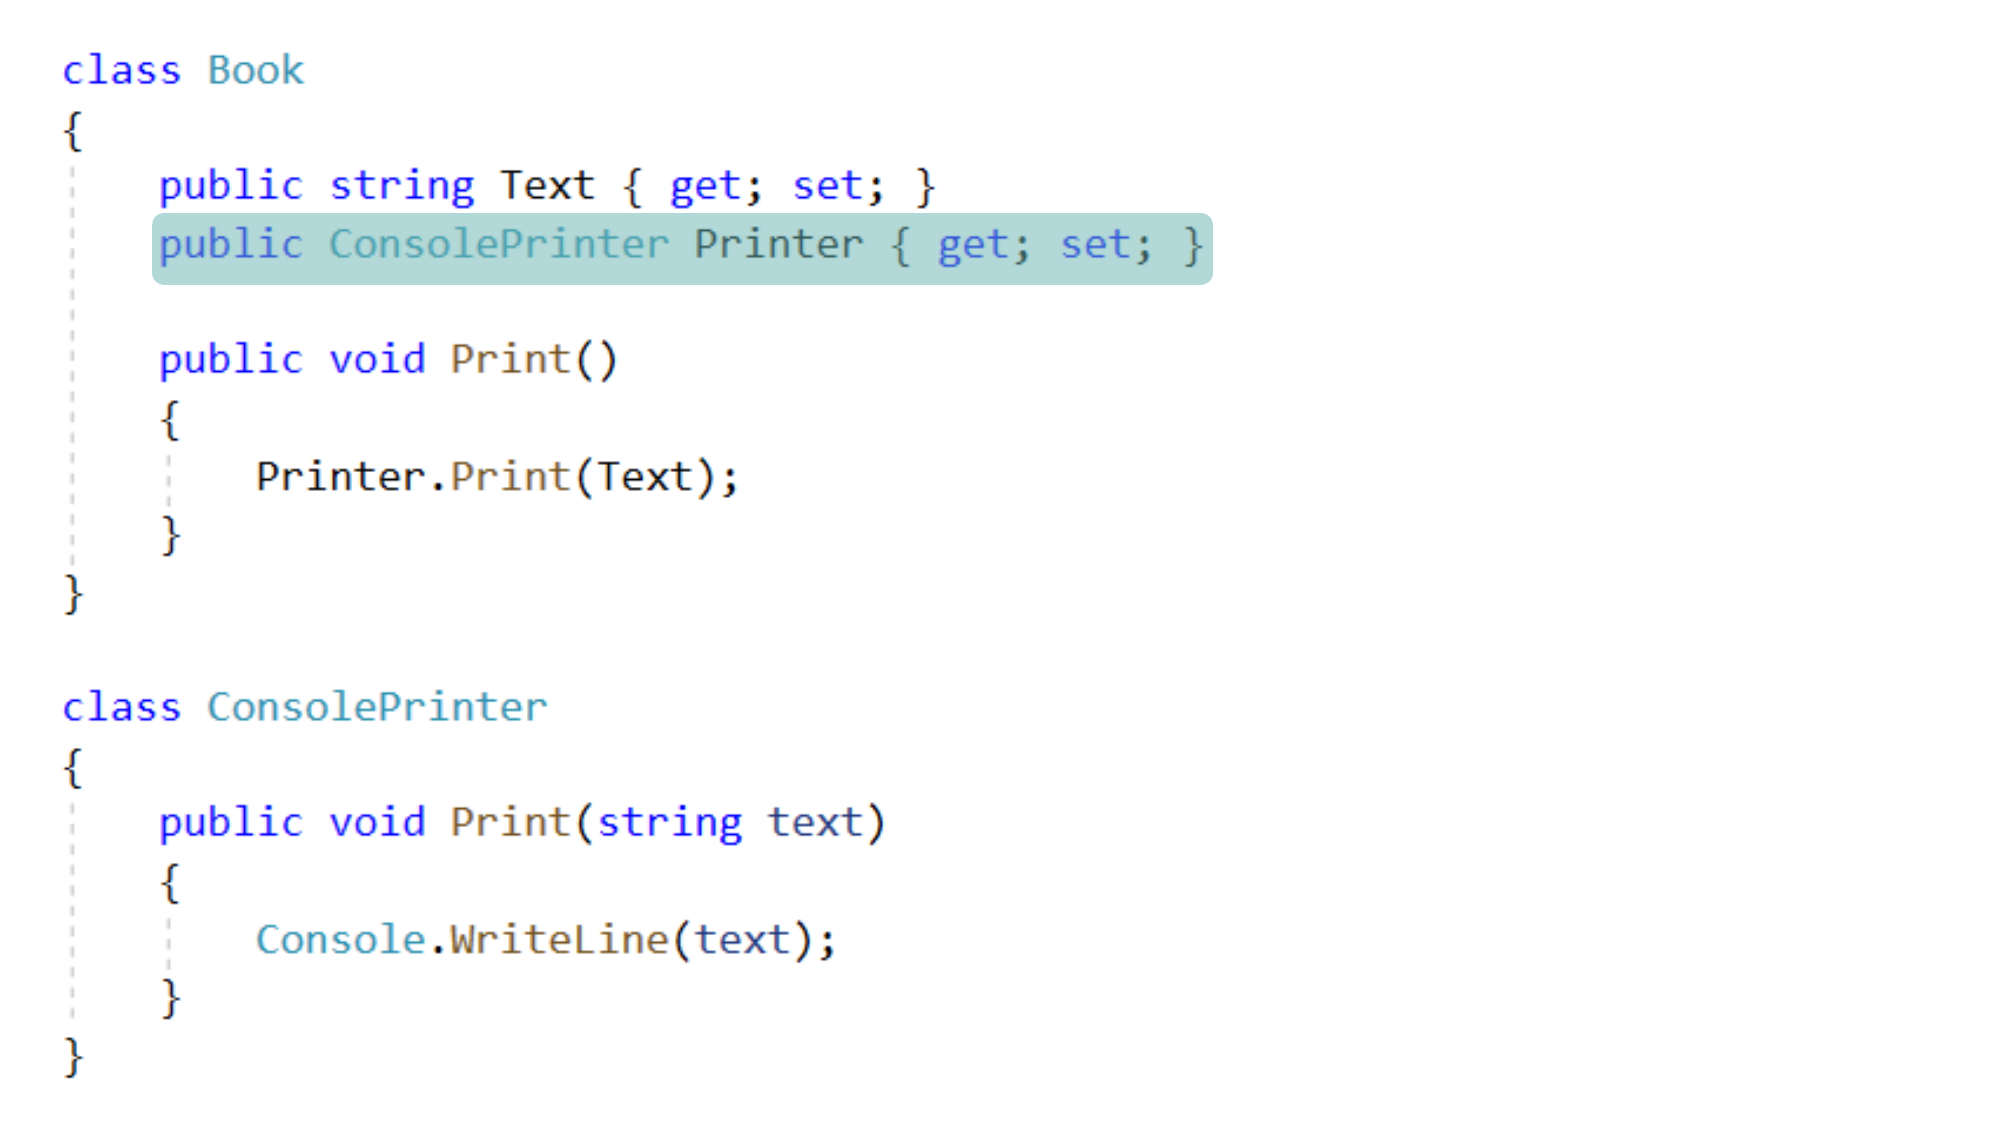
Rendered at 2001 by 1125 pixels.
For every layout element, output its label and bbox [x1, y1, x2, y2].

picture [49, 9, 1252, 1116]
